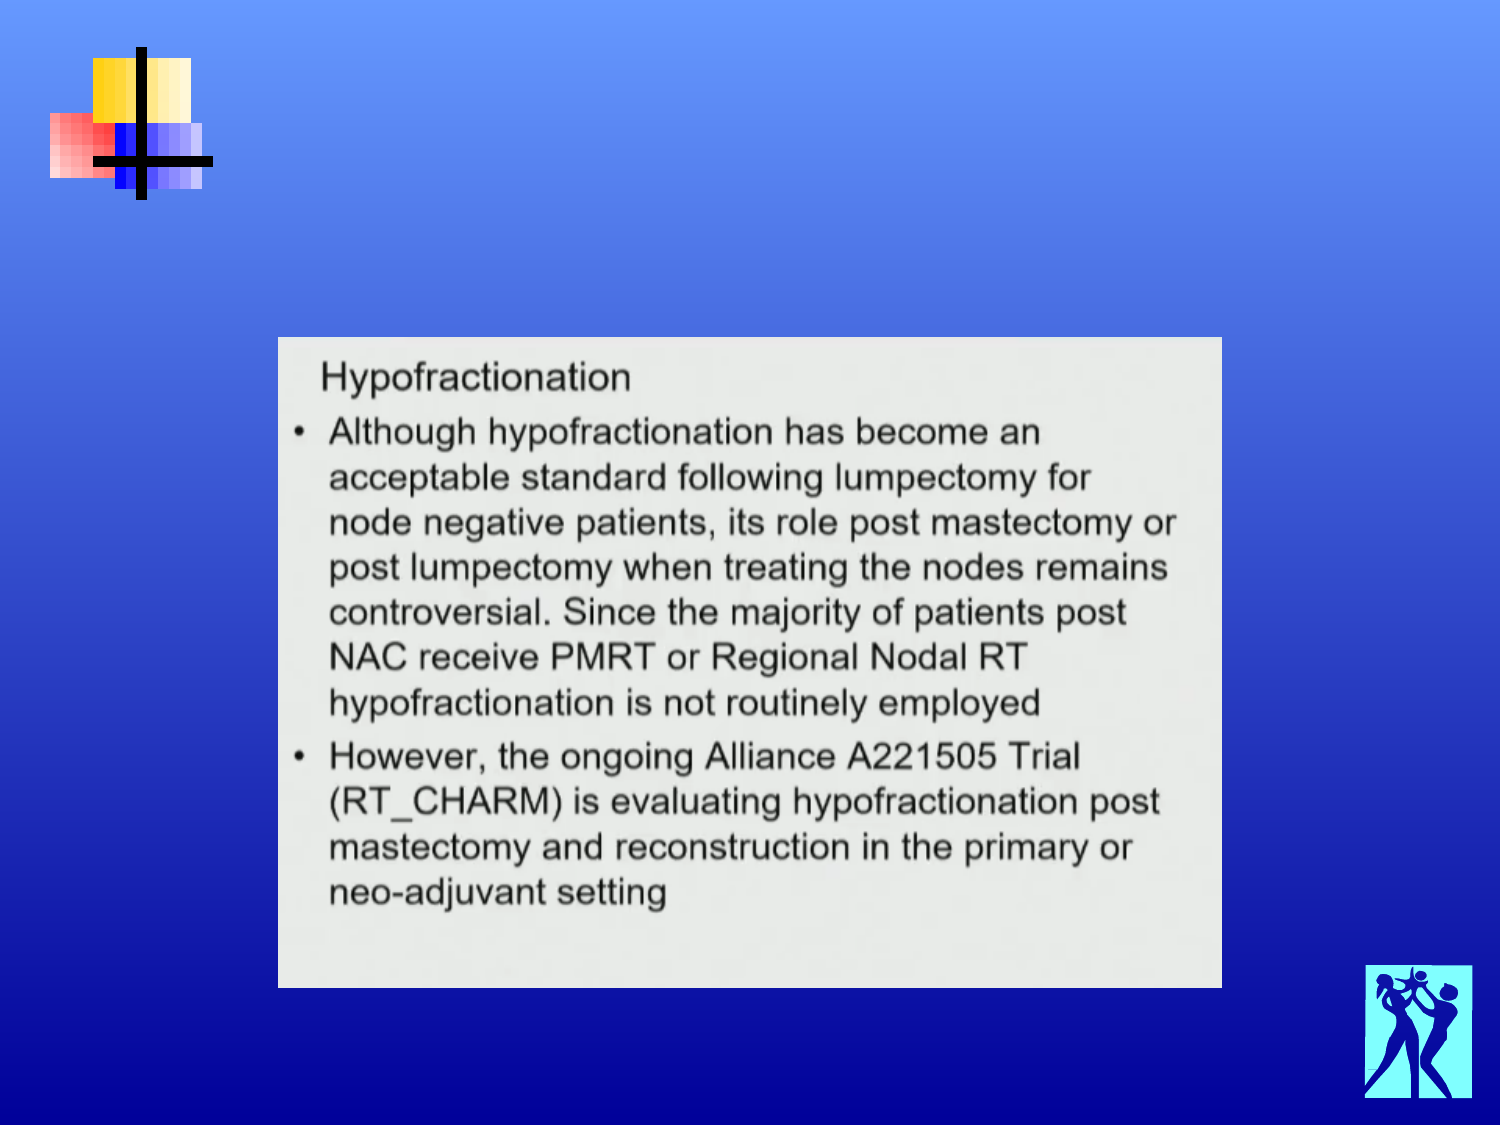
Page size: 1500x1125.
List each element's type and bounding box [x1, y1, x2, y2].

list [277, 337, 1223, 988]
picture [50, 37, 213, 200]
